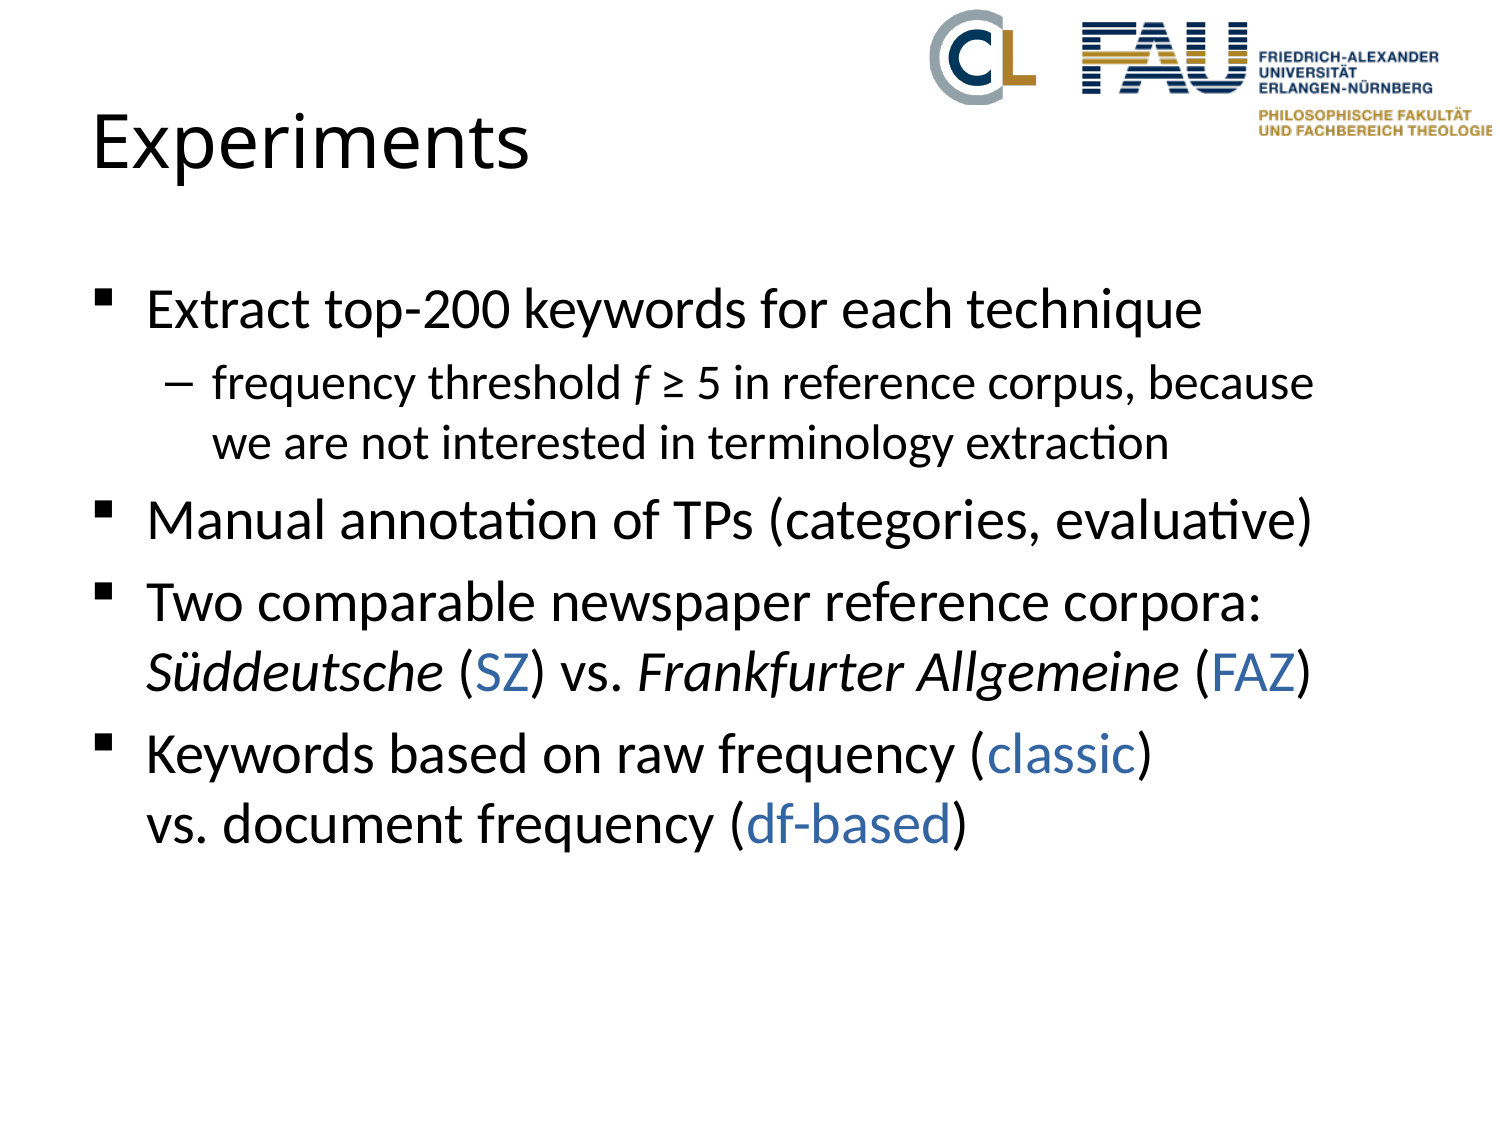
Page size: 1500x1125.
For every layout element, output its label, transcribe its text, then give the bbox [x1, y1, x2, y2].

title Experiments [75, 45, 1425, 233]
list Extract top-200 keywords for each technique frequency threshold f ≥ 5 in reference corpus, because we are not interested in terminology extraction Manual annotation of TPs (categories, evaluative) Two comparable newspaper reference corpora: Süddeutsche (SZ) vs. Frankfurter Allgemeine (FAZ) Keywords based on raw frequency (classic) vs. document frequency (df-based) [75, 262, 1425, 1005]
